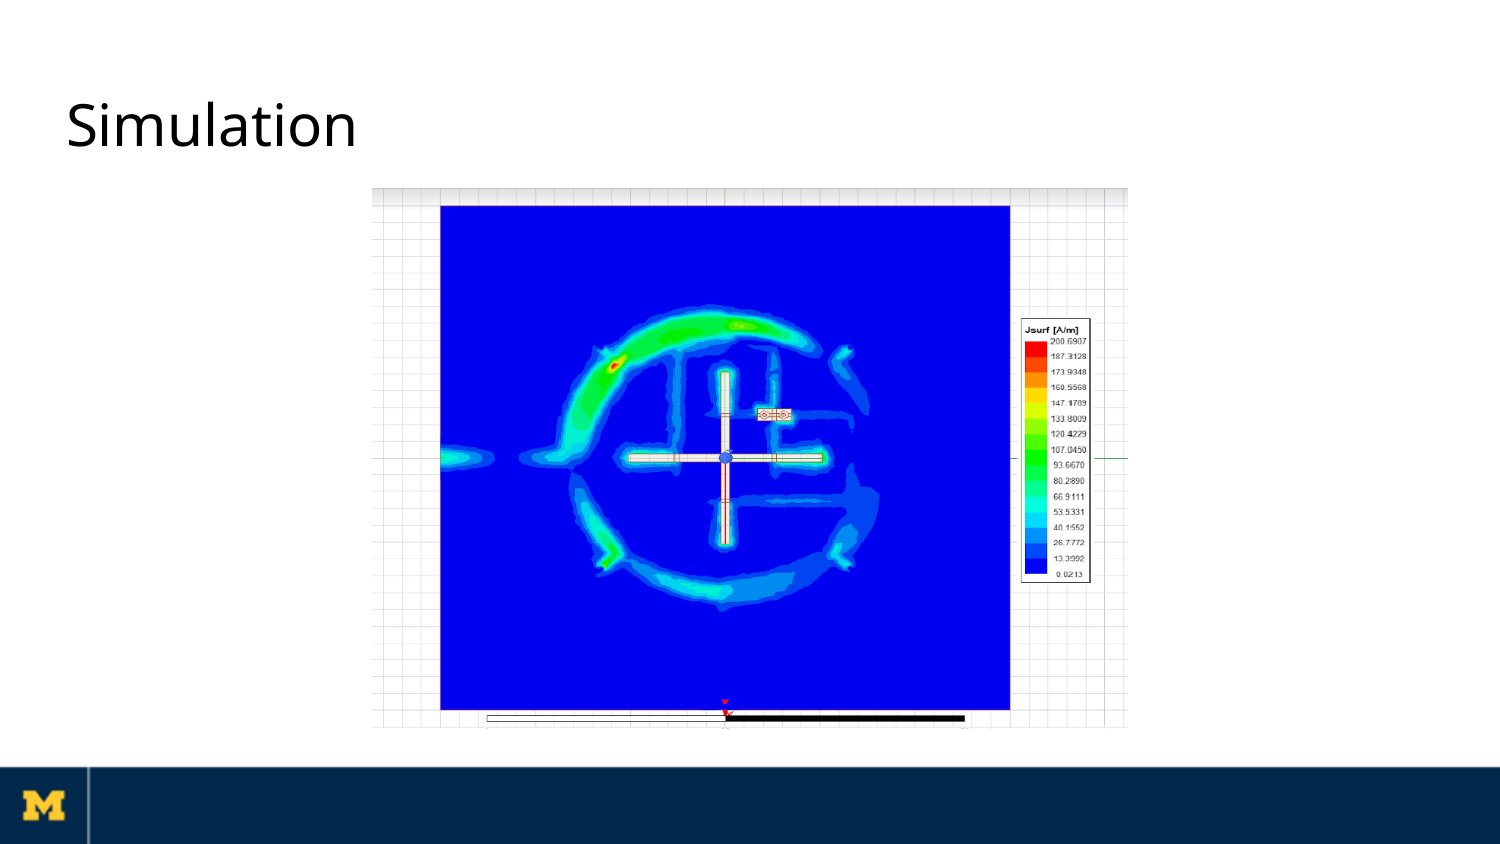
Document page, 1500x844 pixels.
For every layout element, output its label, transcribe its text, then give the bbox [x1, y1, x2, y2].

title Simulation [51, 72, 1449, 167]
picture [0, 0, 1500, 844]
